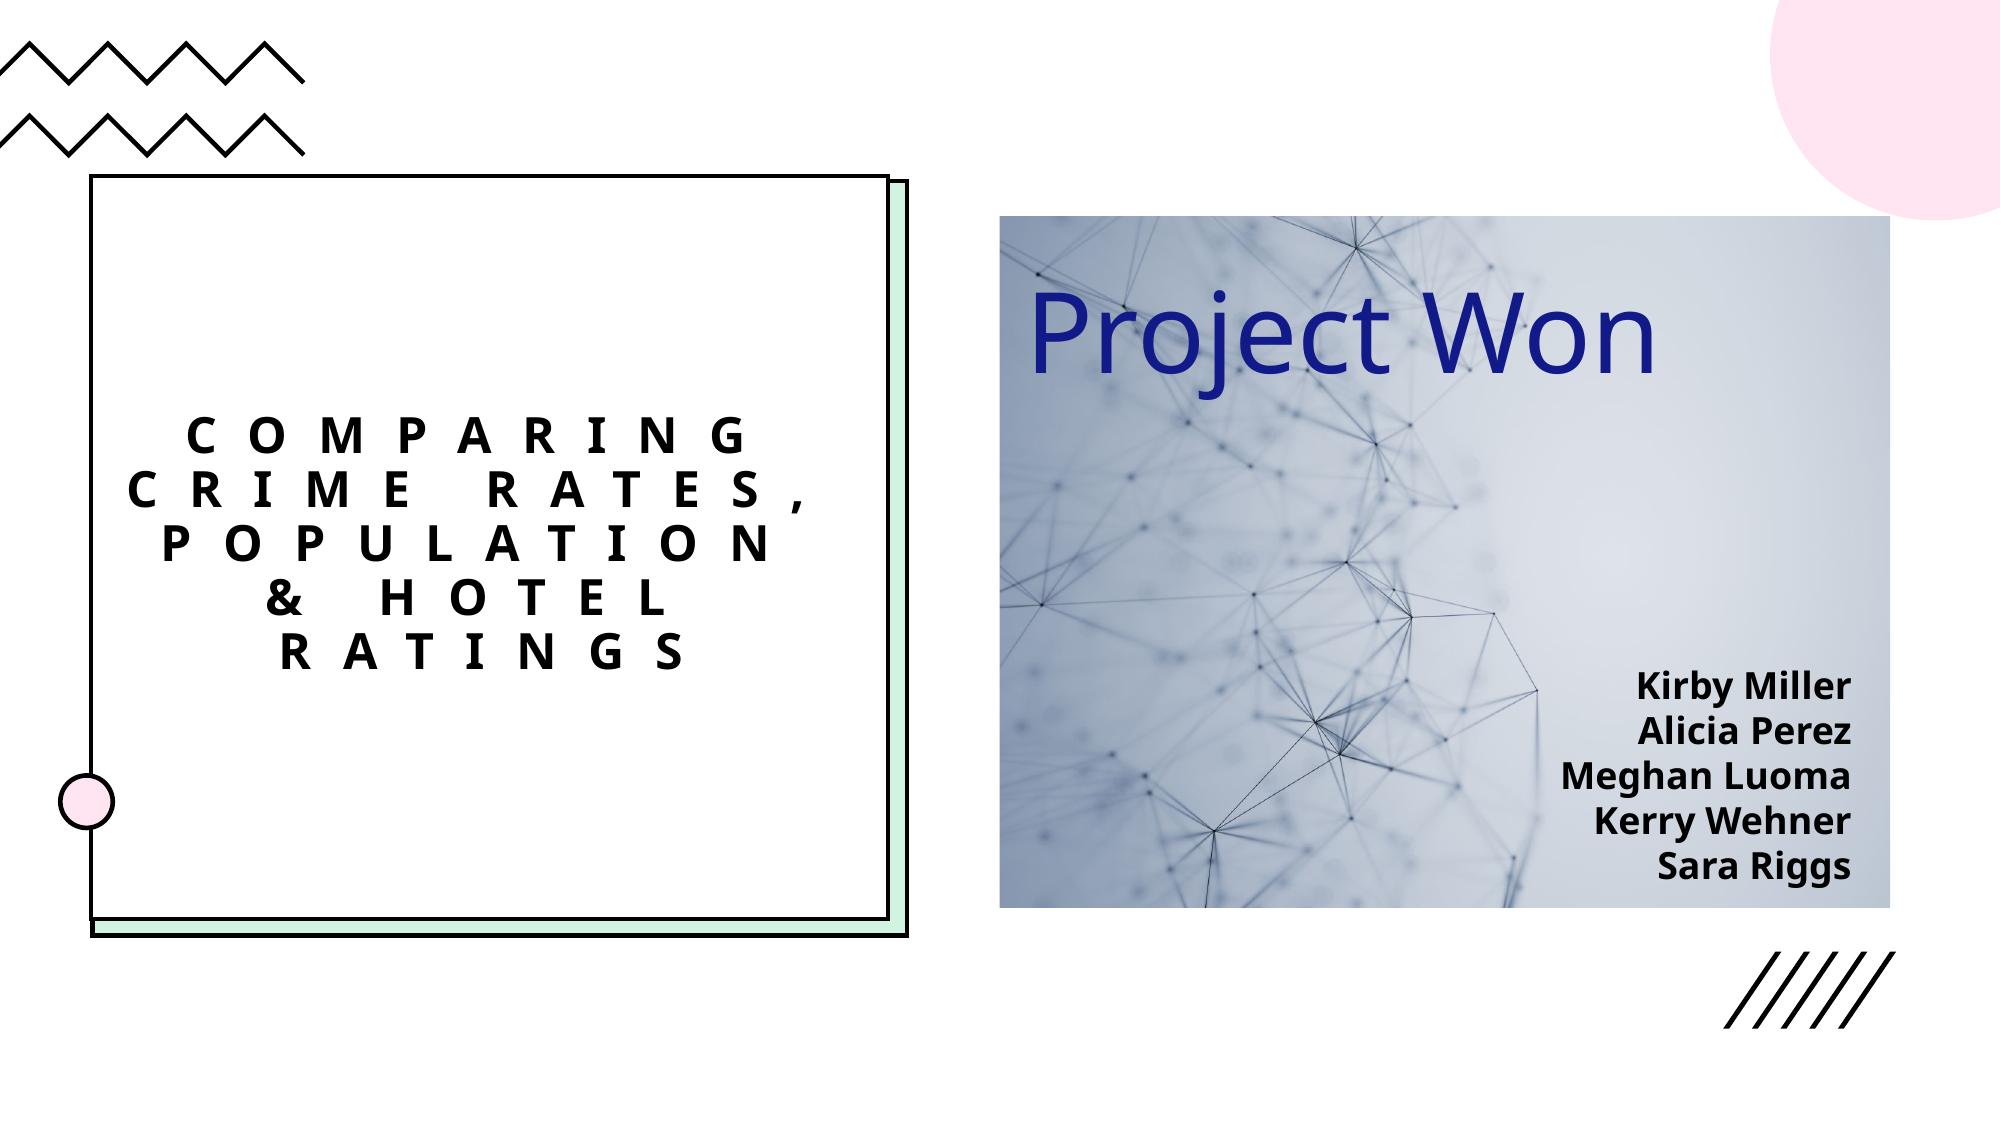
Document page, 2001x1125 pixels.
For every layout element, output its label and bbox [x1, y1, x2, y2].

text_box [59, 774, 92, 829]
picture [999, 216, 1891, 908]
text_box [92, 180, 908, 936]
text_box [1723, 951, 1897, 1029]
text_box [90, 175, 889, 774]
text_box [1768, 0, 2000, 222]
text_box [0, 0, 2000, 1125]
text_box [0, 40, 306, 159]
